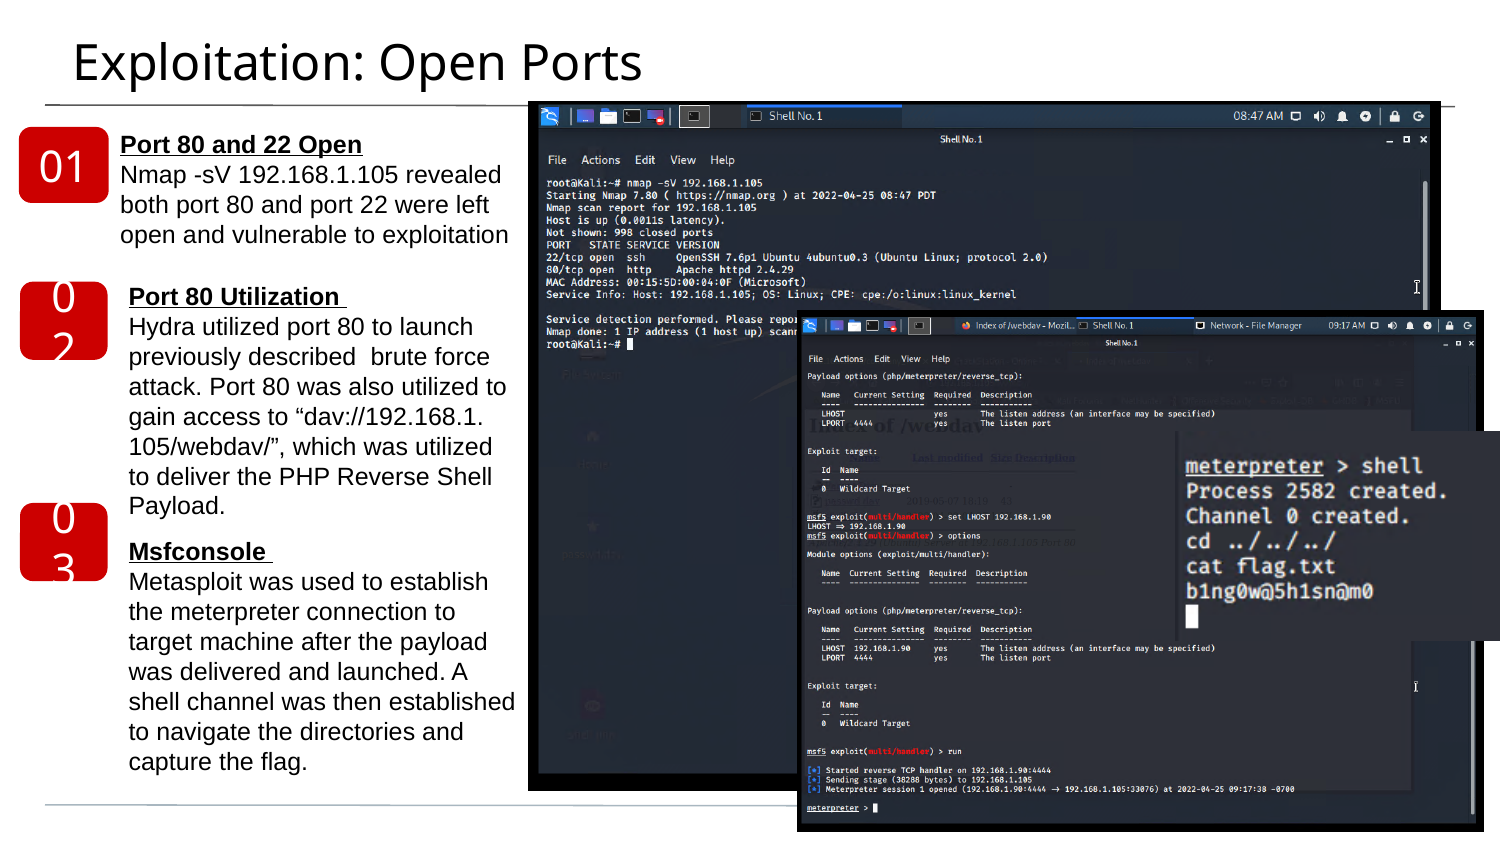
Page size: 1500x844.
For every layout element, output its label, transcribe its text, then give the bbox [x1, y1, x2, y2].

text_box Port 80 Utilization Hydra utilized port 80 to launch previously described brute force attack. Port 80 was also utilized to gain access to “dav://192.168.1. 105/webdav/”, which was utilized to deliver the PHP Reverse Shell Payload. [113, 265, 522, 520]
text_box 02 [19, 281, 108, 360]
text_box Port 80 and 22 Open Nmap -sV 192.168.1.105 revealed both port 80 and port 22 were left open and vulnerable to exploitation [105, 113, 522, 264]
text_box 03 [19, 502, 108, 582]
text_box 01 [18, 126, 105, 203]
picture [527, 101, 1500, 832]
text_box Msfconsole Metasploit was used to establish the meterpreter connection to target machine after the payload was delivered and launched. A shell channel was then established to navigate the directories and capture the flag. [113, 520, 522, 791]
title Exploitation: Open Ports [0, 0, 1500, 88]
